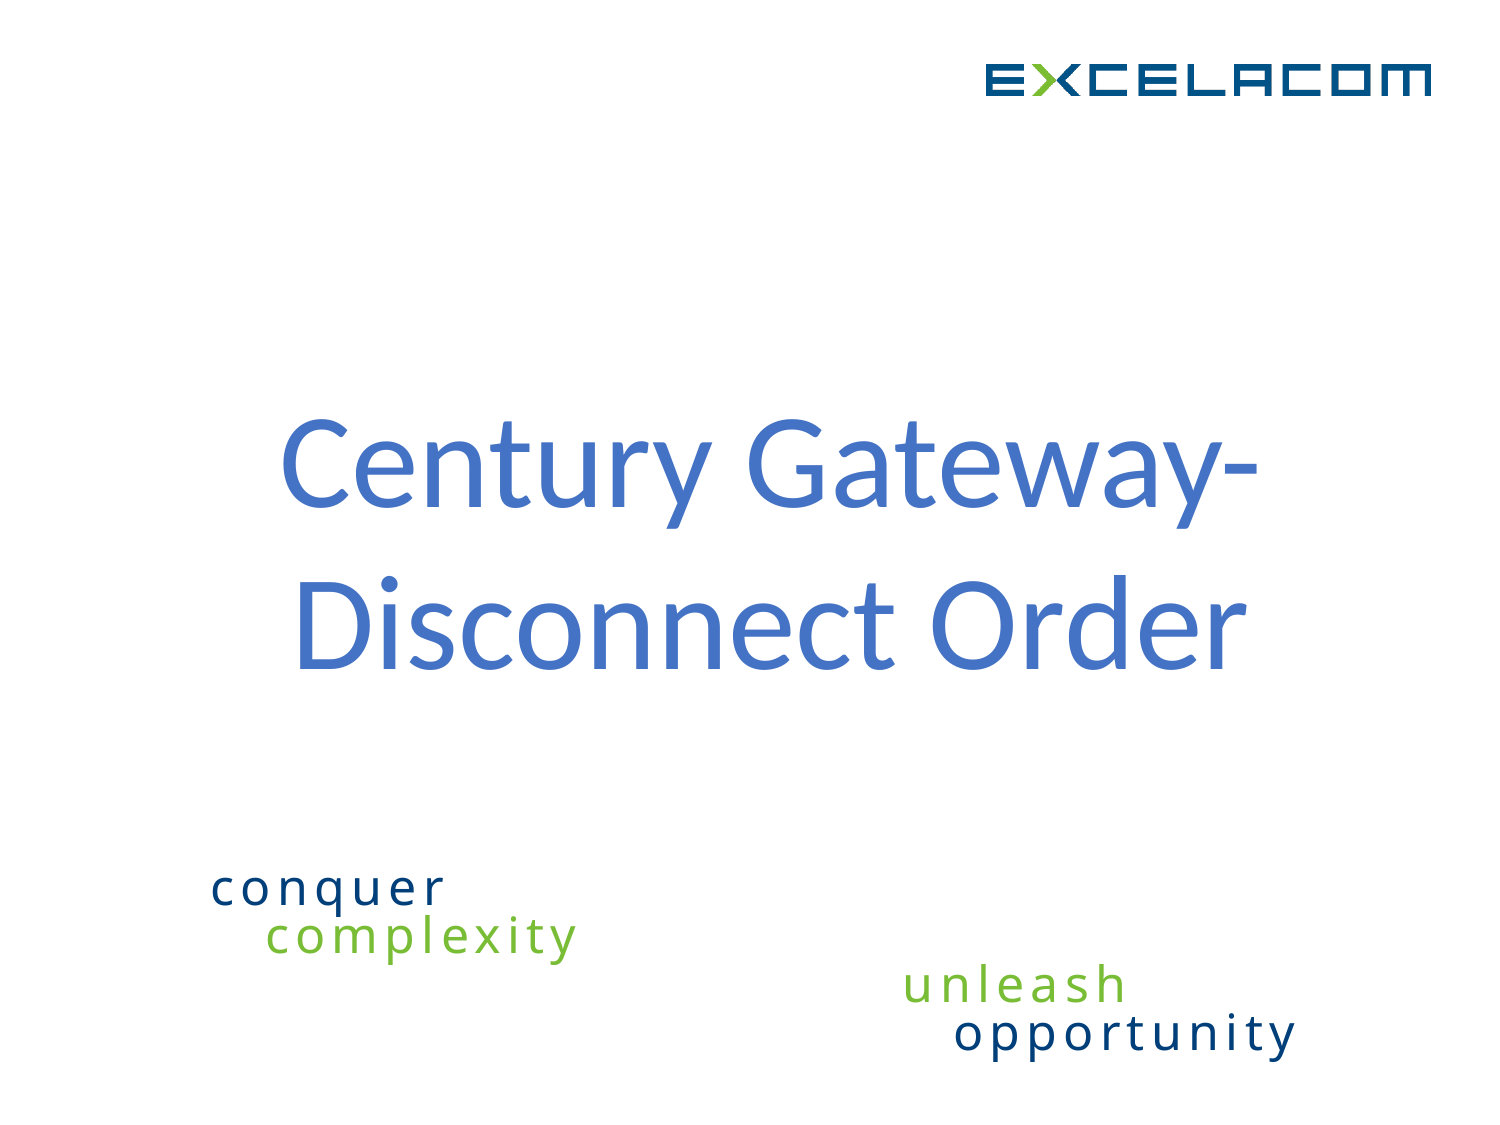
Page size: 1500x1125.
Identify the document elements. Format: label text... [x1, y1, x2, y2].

picture [986, 64, 1431, 96]
text_box Century Gateway- Disconnect Order [0, 364, 1500, 705]
